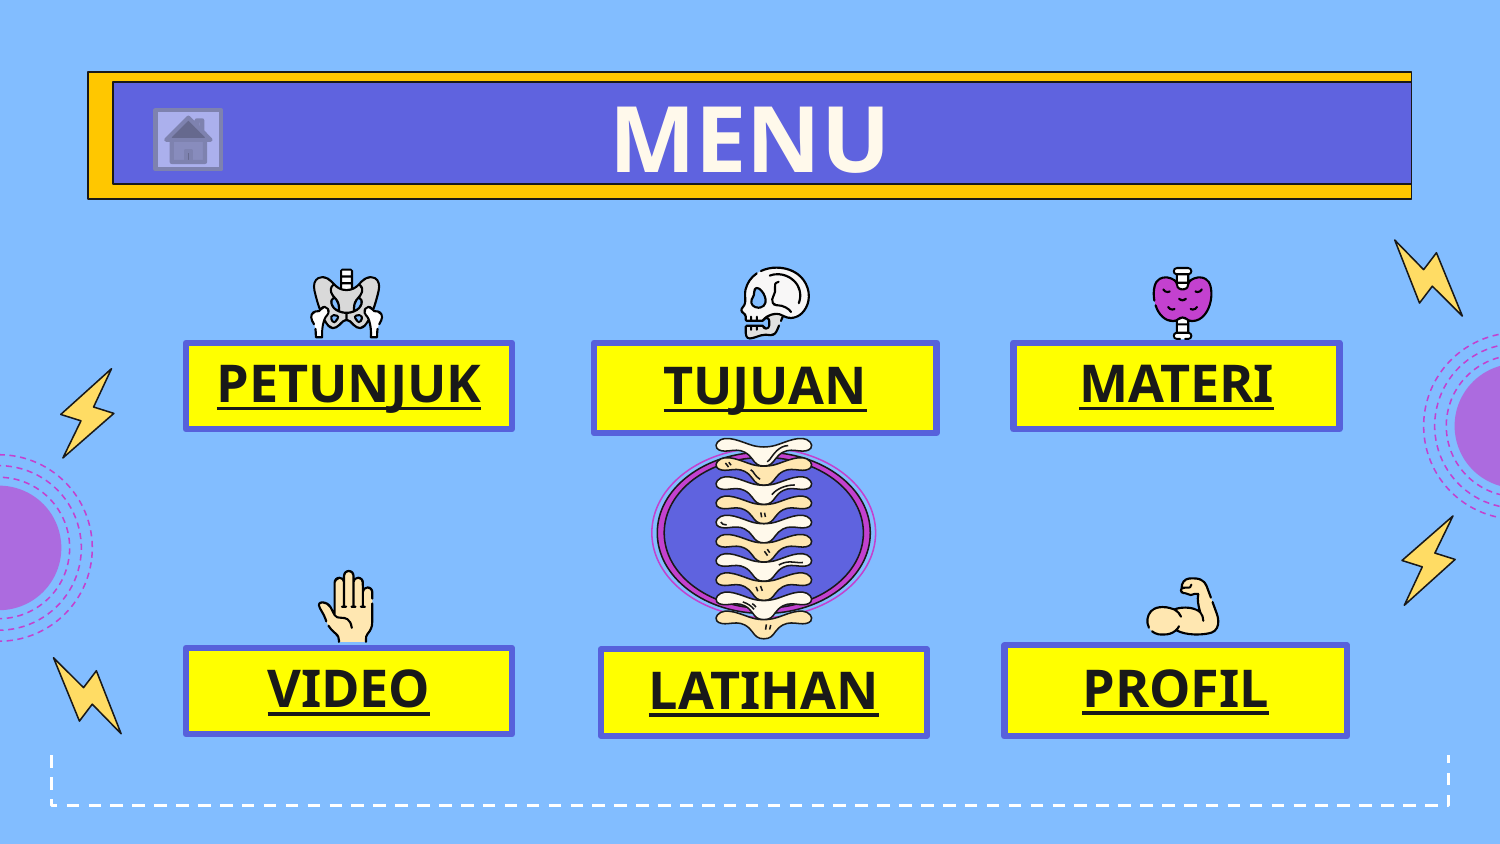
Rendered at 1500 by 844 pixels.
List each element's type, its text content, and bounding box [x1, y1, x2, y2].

title PROFIL [1004, 645, 1347, 737]
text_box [1144, 576, 1221, 636]
title MATERI [1013, 342, 1340, 430]
text_box VIDEO [186, 647, 512, 735]
title LATIHAN [600, 649, 927, 736]
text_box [315, 569, 374, 644]
title PETUNJUK [186, 342, 512, 430]
text_box [113, 82, 1412, 185]
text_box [309, 268, 384, 339]
text_box [88, 71, 1412, 199]
text_box [51, 755, 1449, 806]
title MENU [118, 88, 1382, 183]
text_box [1150, 266, 1215, 341]
title TUJUAN [594, 342, 937, 434]
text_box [651, 432, 876, 640]
text_box [153, 108, 223, 171]
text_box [739, 259, 817, 340]
